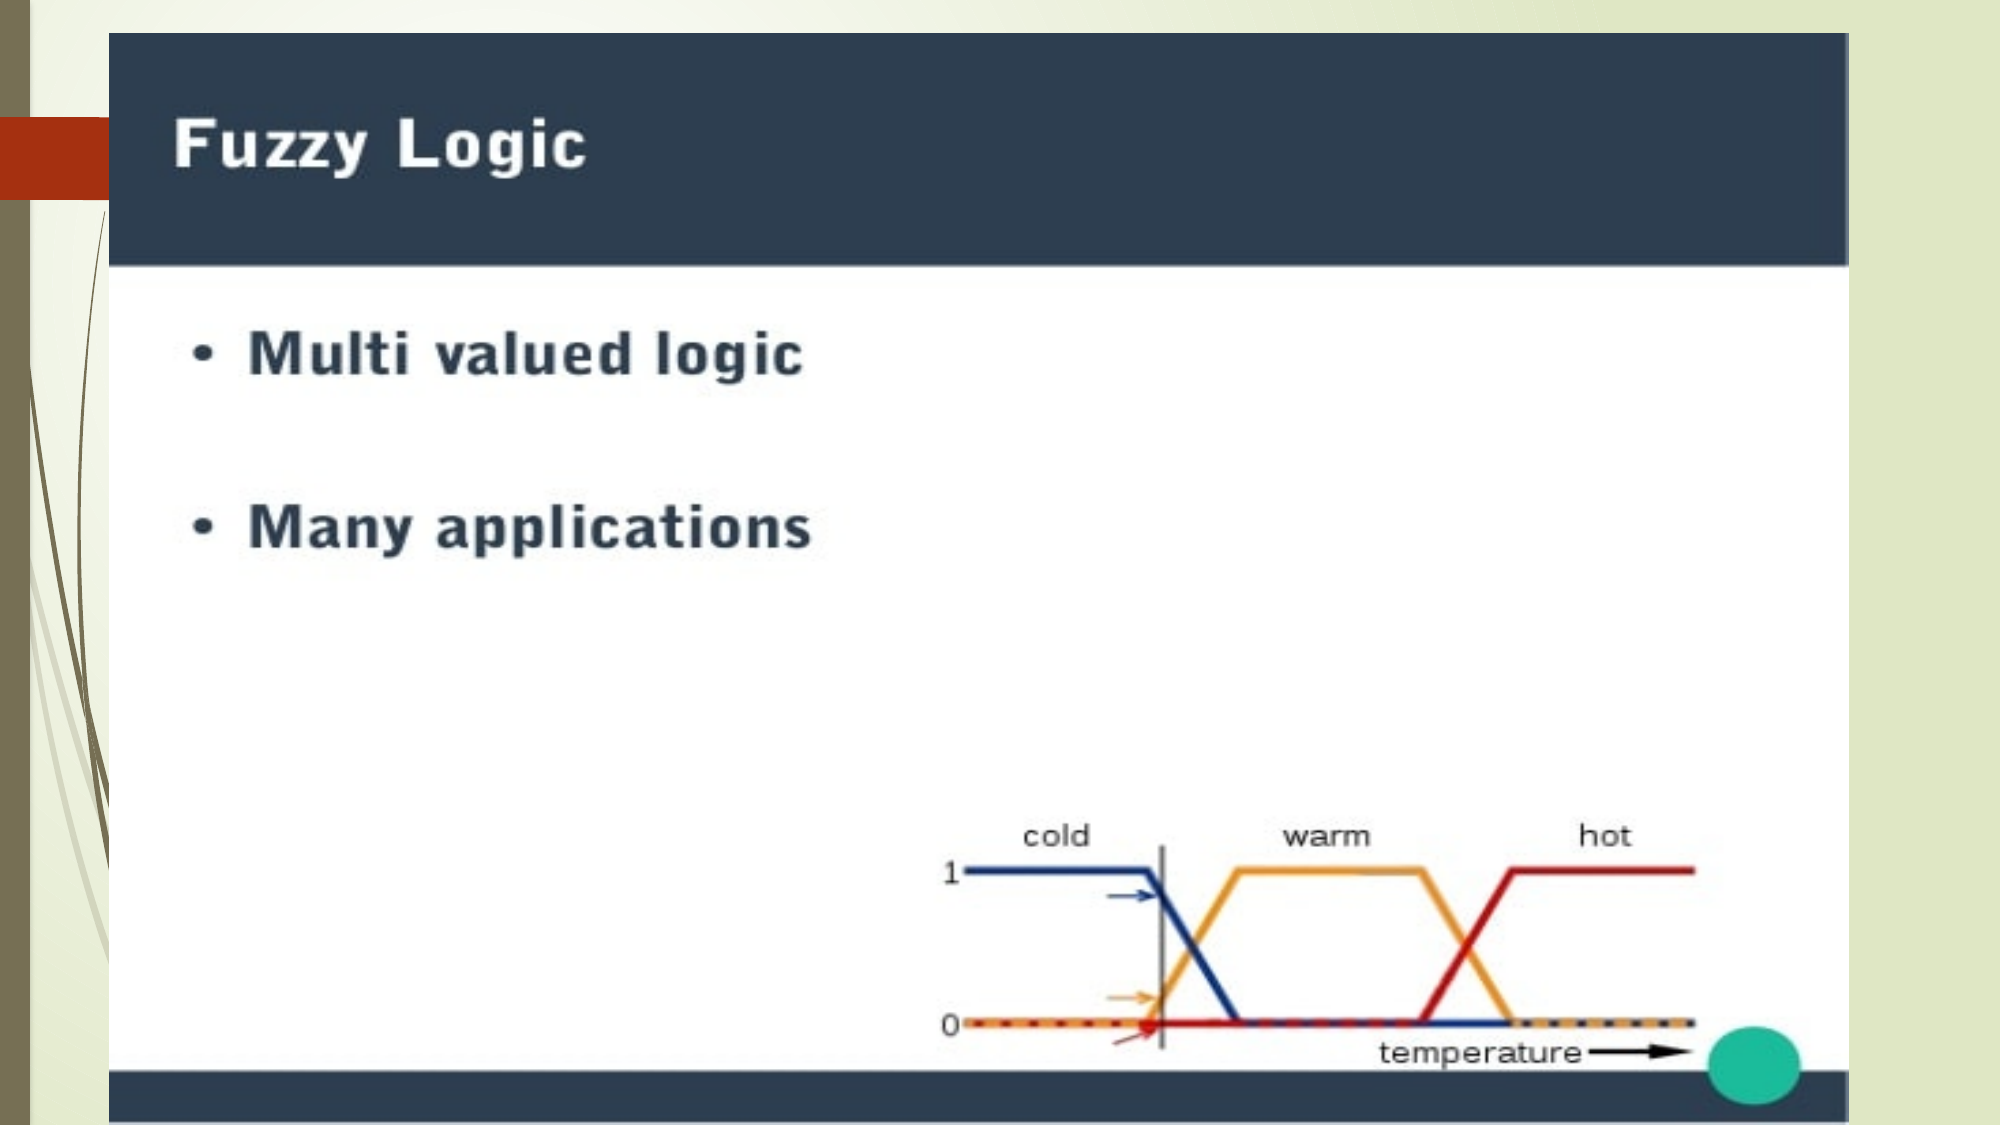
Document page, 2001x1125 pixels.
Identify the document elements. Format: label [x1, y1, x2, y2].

picture [109, 33, 1849, 1125]
